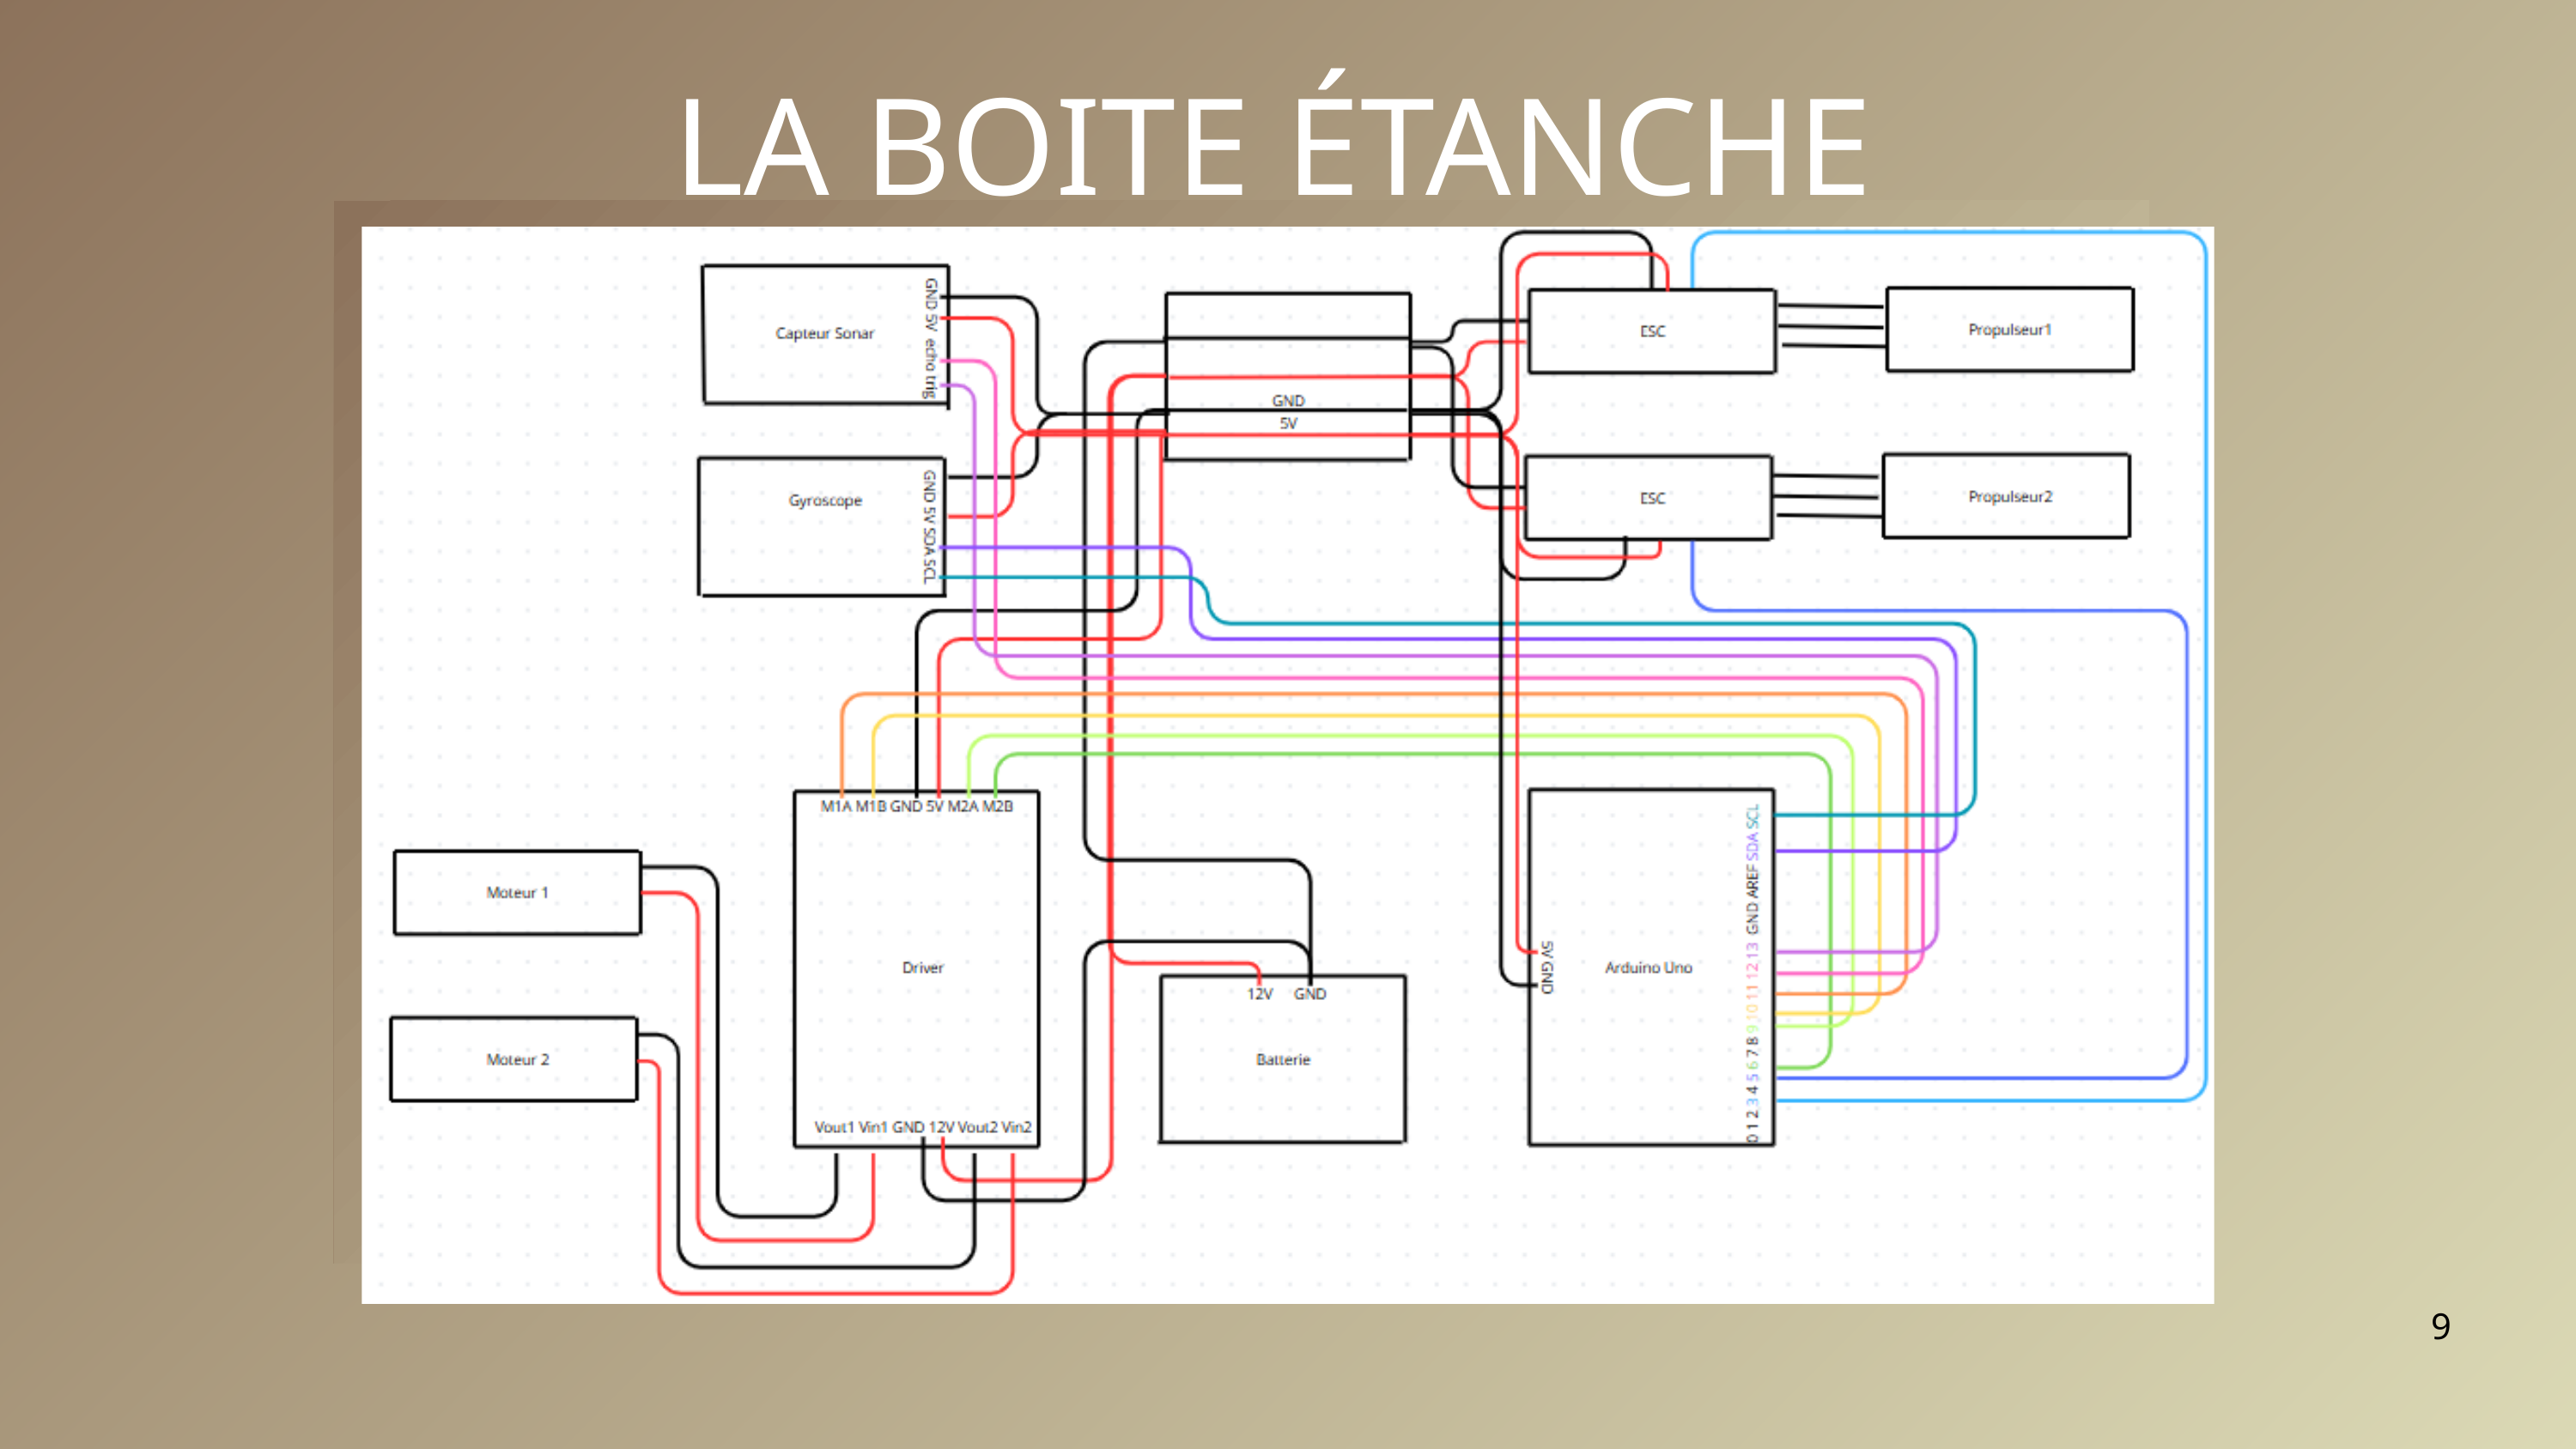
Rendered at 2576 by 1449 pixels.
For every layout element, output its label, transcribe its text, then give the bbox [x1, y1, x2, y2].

text_box 9 [2431, 1296, 2452, 1348]
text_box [333, 200, 2150, 1264]
text_box LA BOITE ÉTANCHE [673, 71, 1903, 198]
text_box [361, 227, 2215, 1304]
